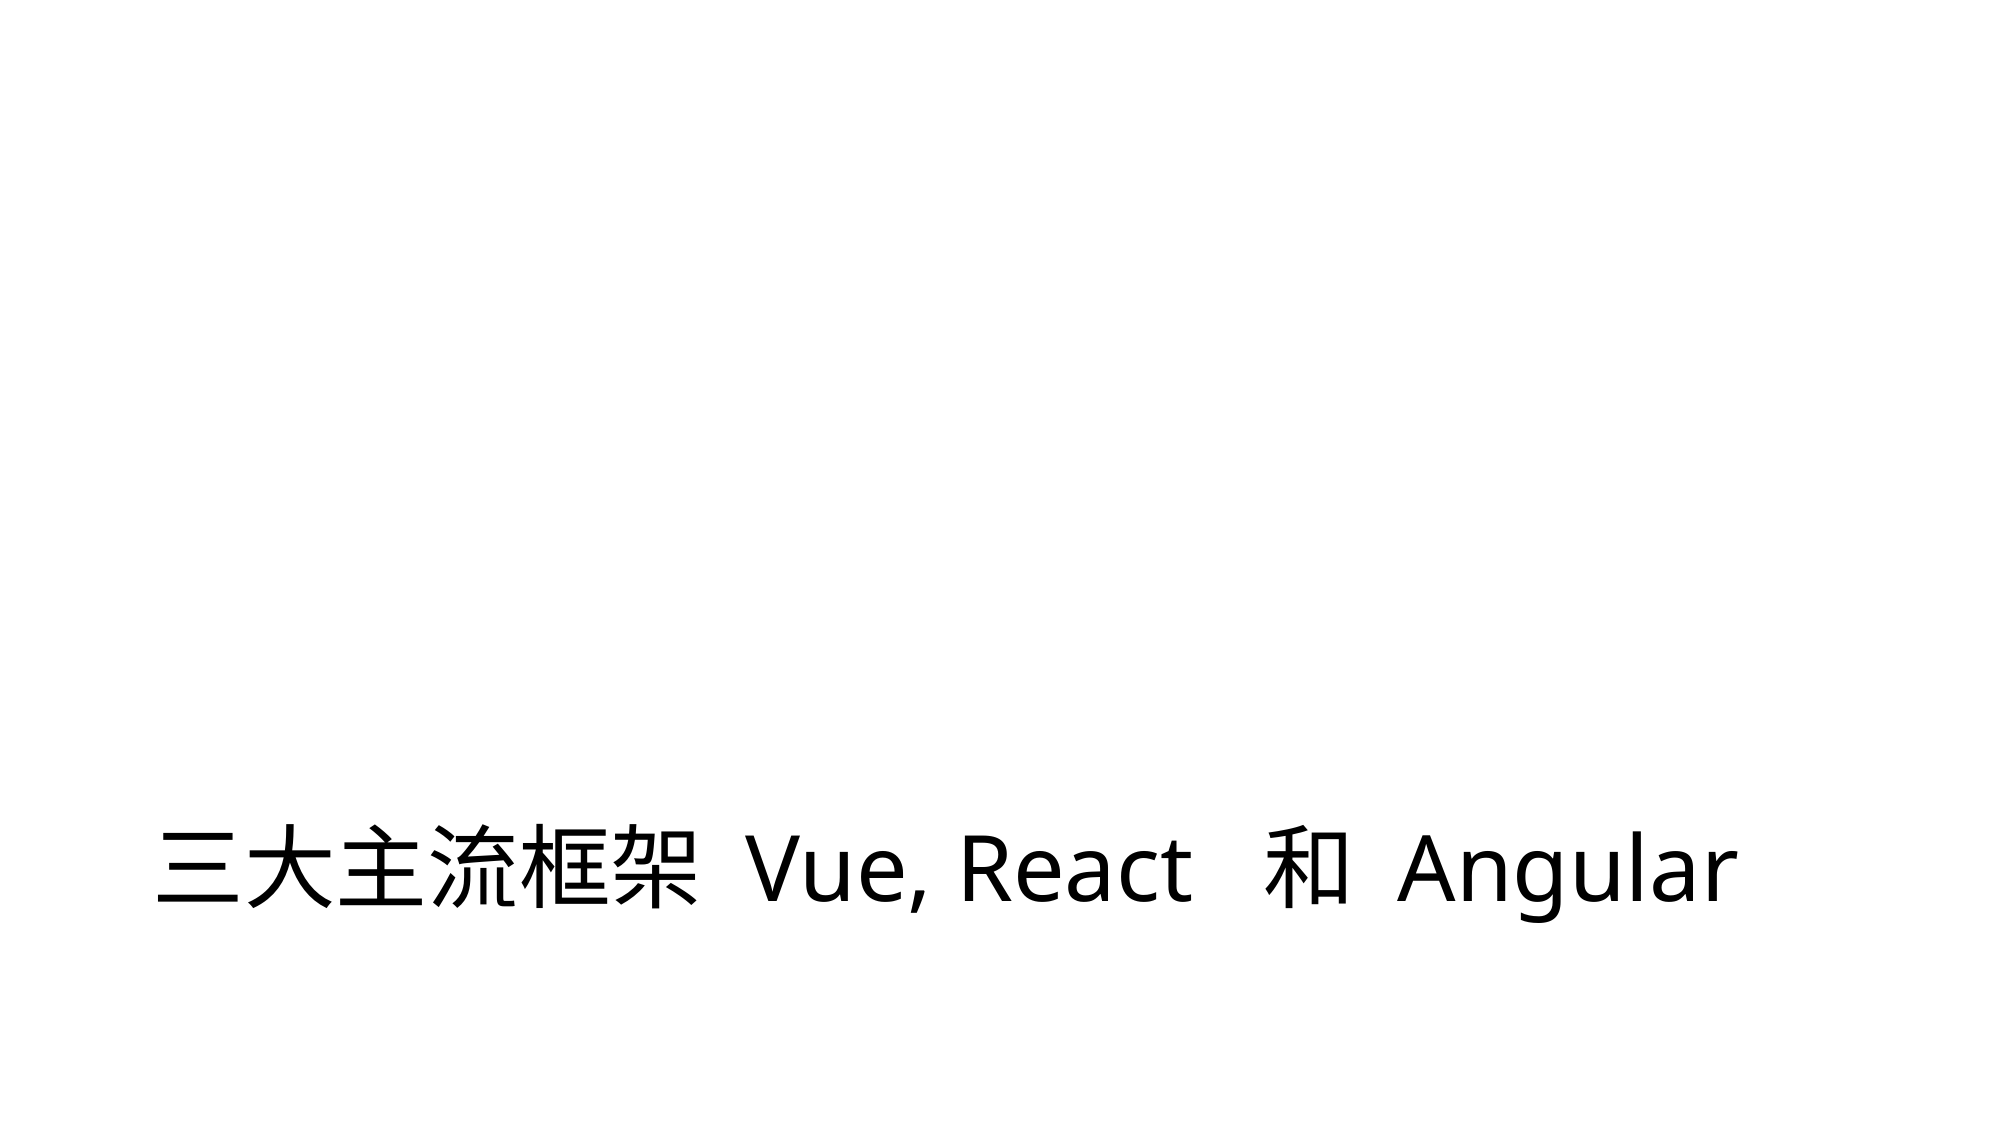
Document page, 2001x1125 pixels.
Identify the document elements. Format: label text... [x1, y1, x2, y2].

title 三大主流框架 Vue, React 和 Angular [137, 763, 1863, 981]
